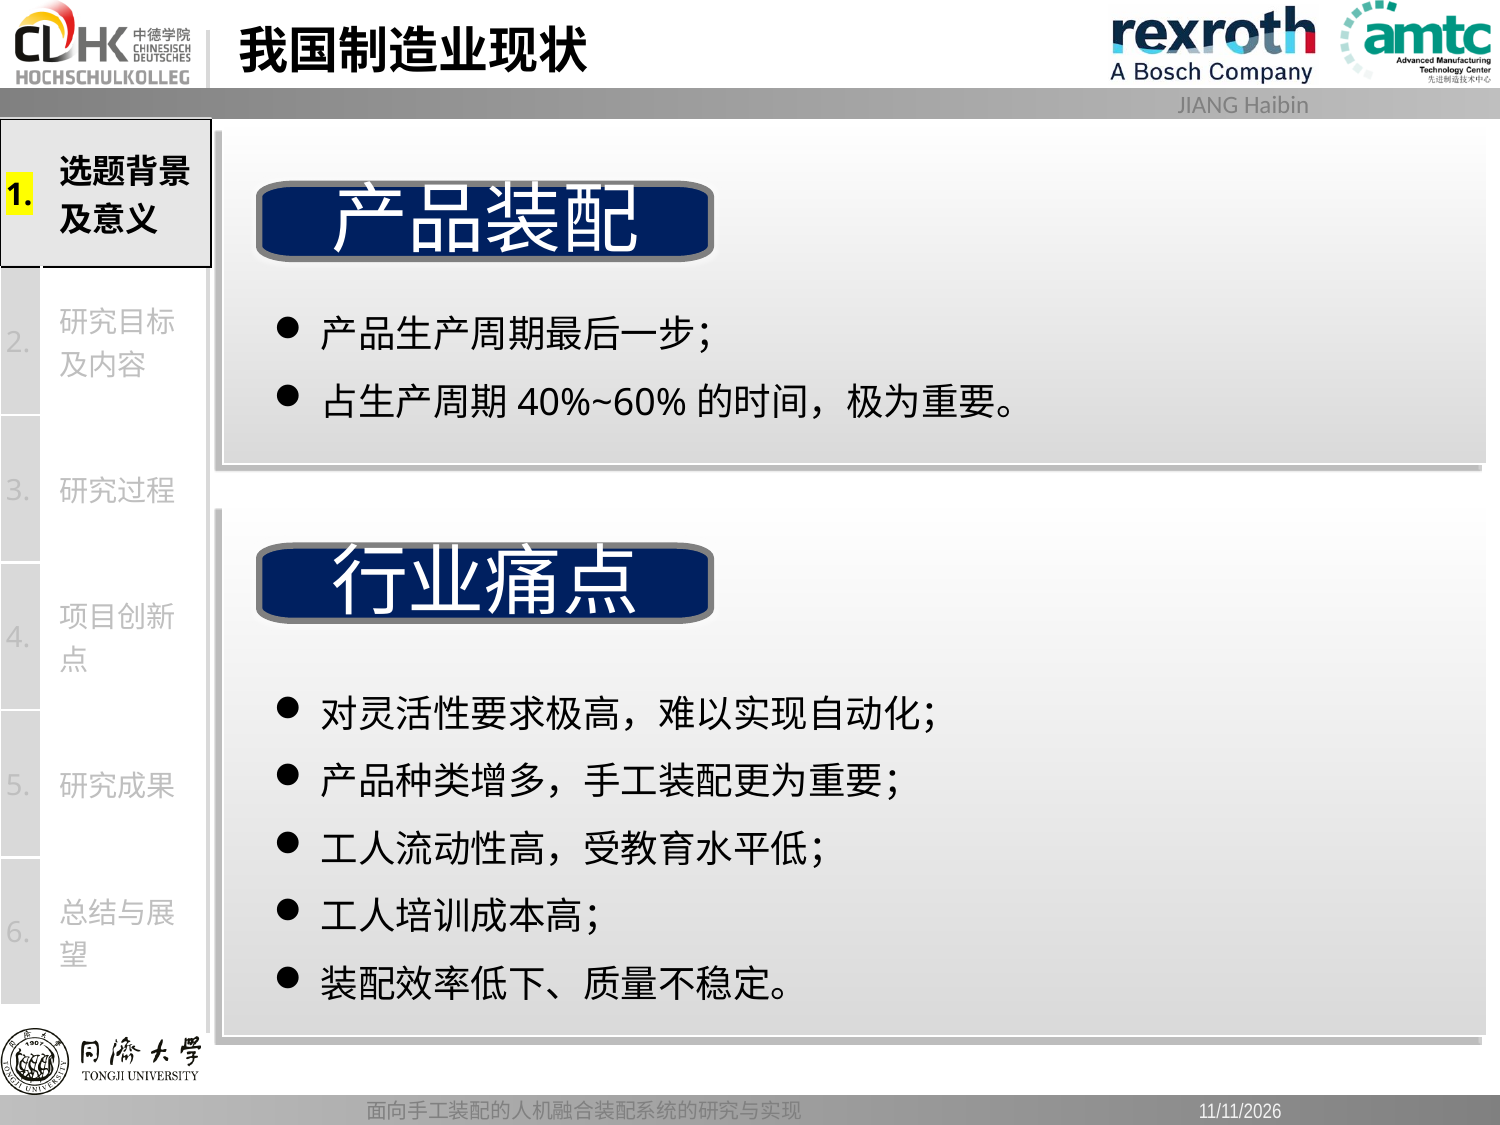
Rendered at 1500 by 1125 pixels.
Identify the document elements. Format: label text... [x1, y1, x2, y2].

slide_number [1121, 1095, 1359, 1125]
table_cell 6. [1, 859, 40, 1004]
picture [15, 0, 200, 89]
text_box 产品装配 [256, 180, 715, 263]
text_box [223, 502, 1488, 1037]
table_cell 总结与展望 [43, 858, 211, 1005]
table_cell 研究过程 [43, 415, 211, 563]
title 我国制造业现状 [223, 12, 1063, 86]
text_box 产品生产周期最后一步； 占生产周期40%~60%的时间，极为重要。 [259, 280, 1359, 431]
text_box 对灵活性要求极高，难以实现自动化； 产品种类增多，手工装配更为重要； 工人流动性高，受教育水平低； 工人培训成本高； 装配效率低下、质量不稳定。 [259, 659, 1303, 1012]
picture [1108, 4, 1319, 85]
table_header 选题背景及意义 [41, 120, 210, 266]
picture [0, 1024, 201, 1096]
table_cell 研究成果 [43, 710, 211, 858]
text_box Kinect V2.0实质是一个双目RGB-D相机，它成功实现了自然人机交互方式，被广泛应用于医疗、教育和工业等领域 [254, 541, 716, 626]
picture [1339, 0, 1492, 85]
footer 面向手工装配的人机融合装配系统的研究与实现 [360, 1095, 1121, 1125]
table_cell 5. [1, 711, 40, 856]
table_cell 3. [1, 416, 40, 561]
text_box 行业痛点 [256, 542, 715, 624]
text_box [254, 179, 716, 264]
table_cell 2. [1, 268, 40, 414]
table_header 1. [1, 120, 41, 266]
table_cell 项目创新点 [43, 563, 211, 710]
table_cell 4. [1, 564, 40, 709]
text_box [223, 123, 1488, 464]
table_cell 研究目标及内容 [43, 268, 211, 415]
